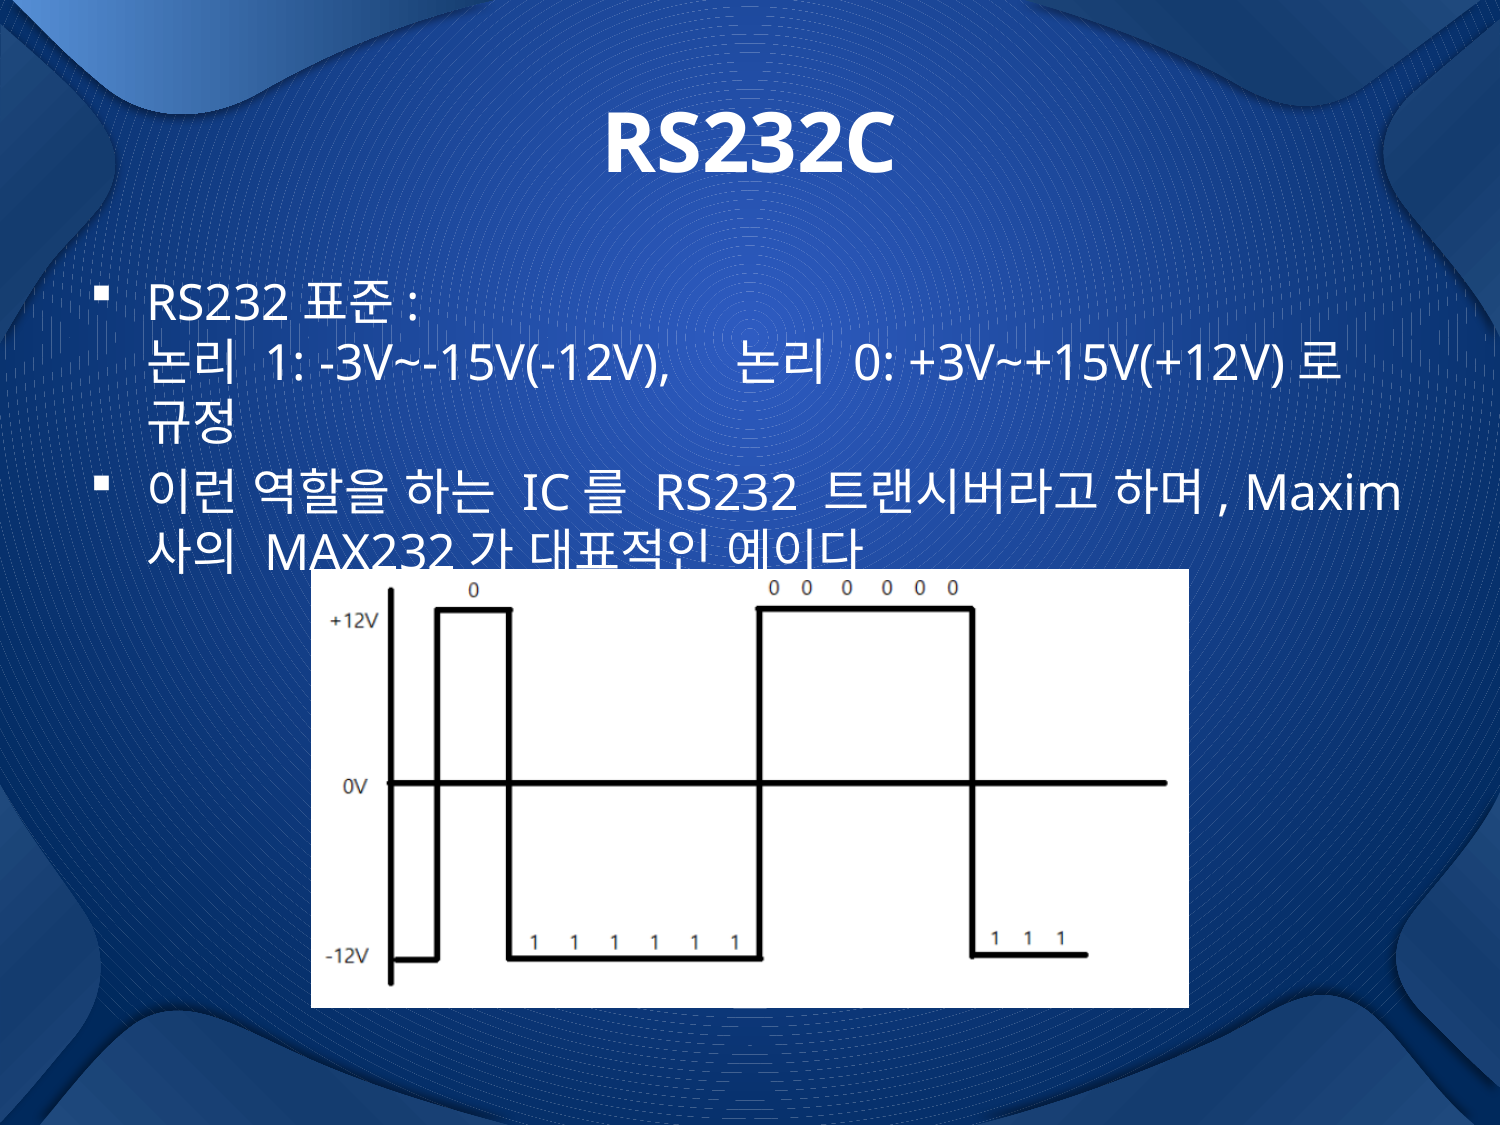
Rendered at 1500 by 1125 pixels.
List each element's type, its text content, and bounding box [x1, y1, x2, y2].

title RS232C [75, 45, 1425, 233]
list RS232표준: 논리 1: -3V~-15V(-12V), 논리 0: +3V~+15V(+12V)로 규정 이런 역할을 하는 IC를 RS232 트랜시버라고 하며, Maxim사의 MAX232가 대표적인 예이다 [75, 262, 1425, 1005]
picture [311, 569, 1189, 1008]
